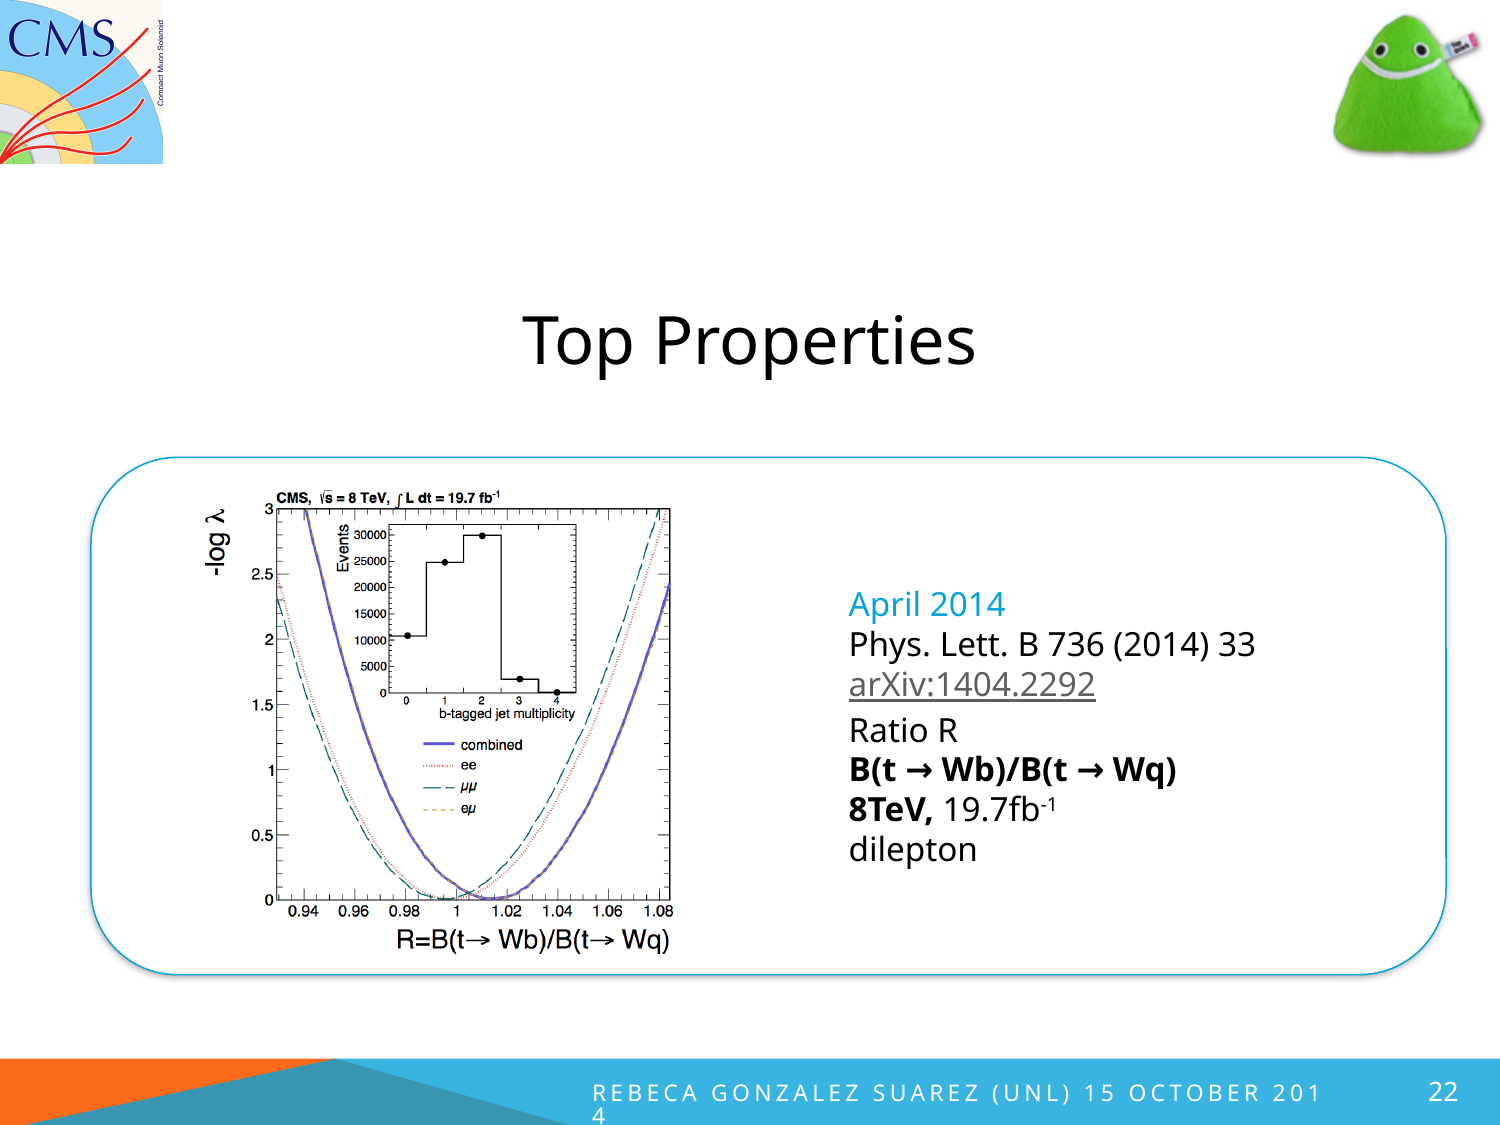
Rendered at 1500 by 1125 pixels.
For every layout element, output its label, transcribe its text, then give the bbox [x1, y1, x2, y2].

picture [0, 0, 163, 164]
picture [1322, 9, 1494, 164]
slide_number 22 [1400, 1064, 1487, 1123]
picture [193, 473, 686, 961]
title Top Properties [177, 277, 1323, 398]
footer Rebeca Gonzalez Suarez (UNL) 15 October 2014 [577, 1071, 1352, 1117]
text_box [90, 456, 1447, 976]
text_box April 2014 Phys. Lett. B 736 (2014) 33 arXiv:1404.2292 Ratio R B(t → Wb)/B(t → Wq) 8TeV, 19.7fb-1 dilepton [833, 576, 1286, 876]
